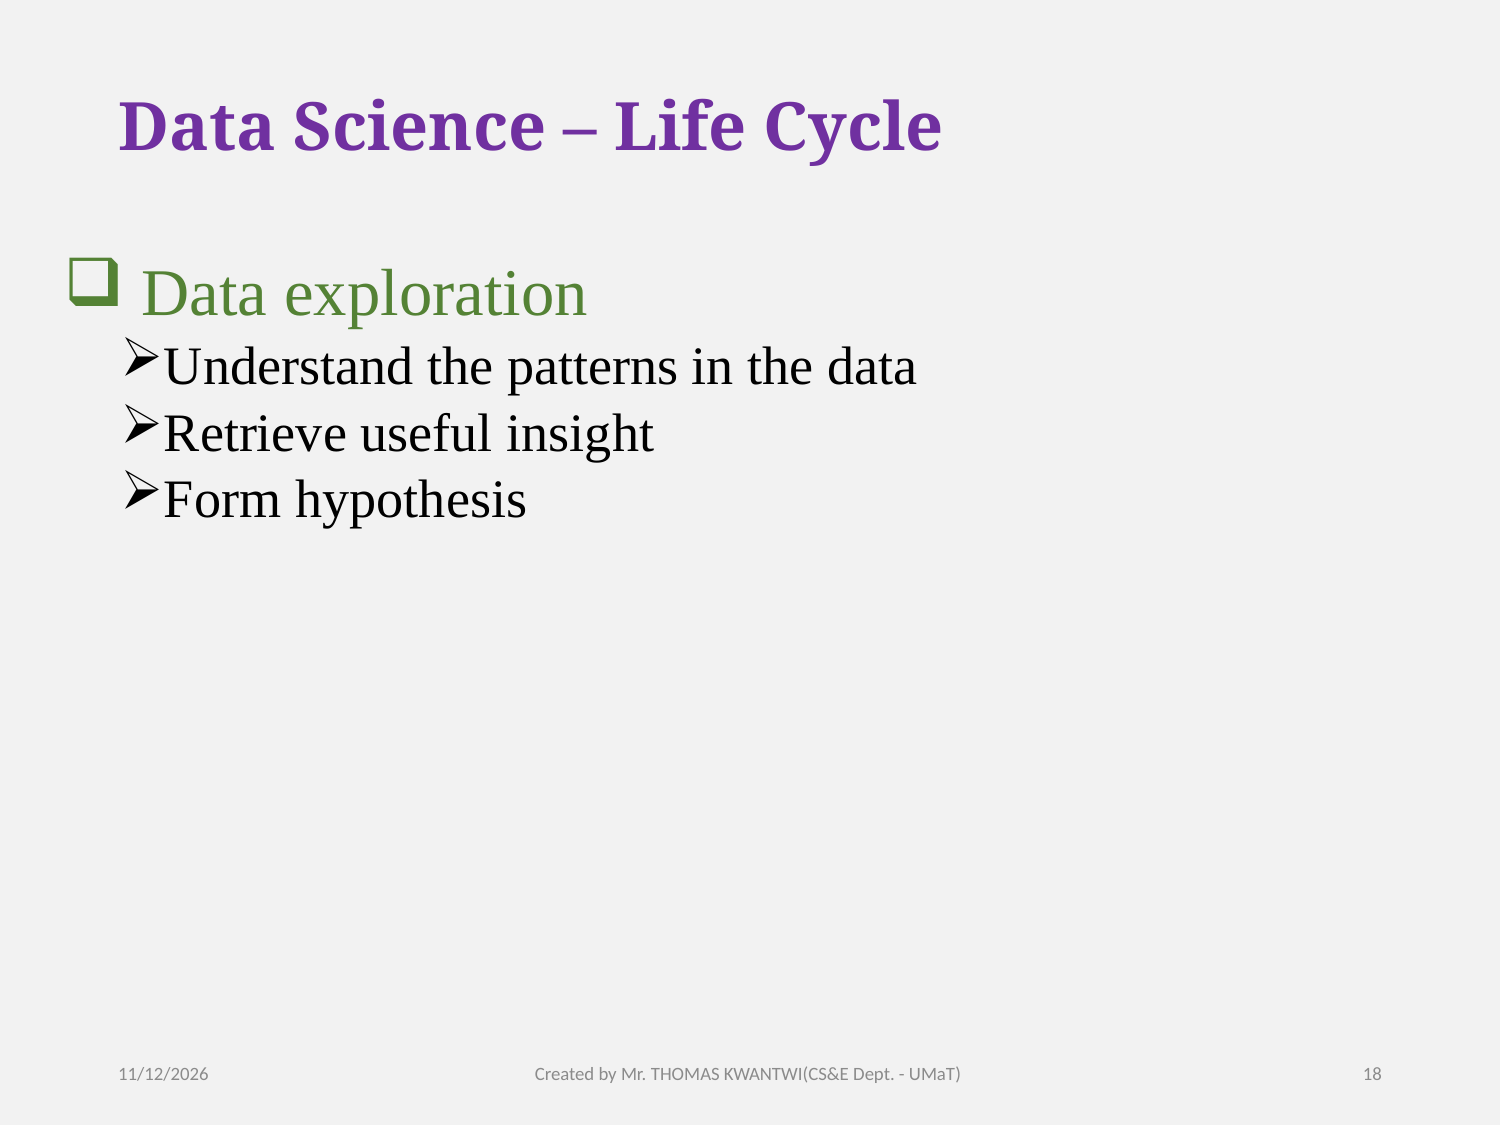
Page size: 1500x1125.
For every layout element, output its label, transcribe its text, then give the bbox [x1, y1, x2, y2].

title Data Science – Life Cycle [103, 59, 1397, 199]
footer Created by Mr. THOMAS KWANTWI(CS&E Dept. - UMaT) [496, 1042, 1004, 1103]
list Data exploration Understand the patterns in the data Retrieve useful insight Form hypothesis [49, 250, 1445, 1051]
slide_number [103, 1042, 441, 1103]
slide_number 18 [1059, 1042, 1397, 1103]
